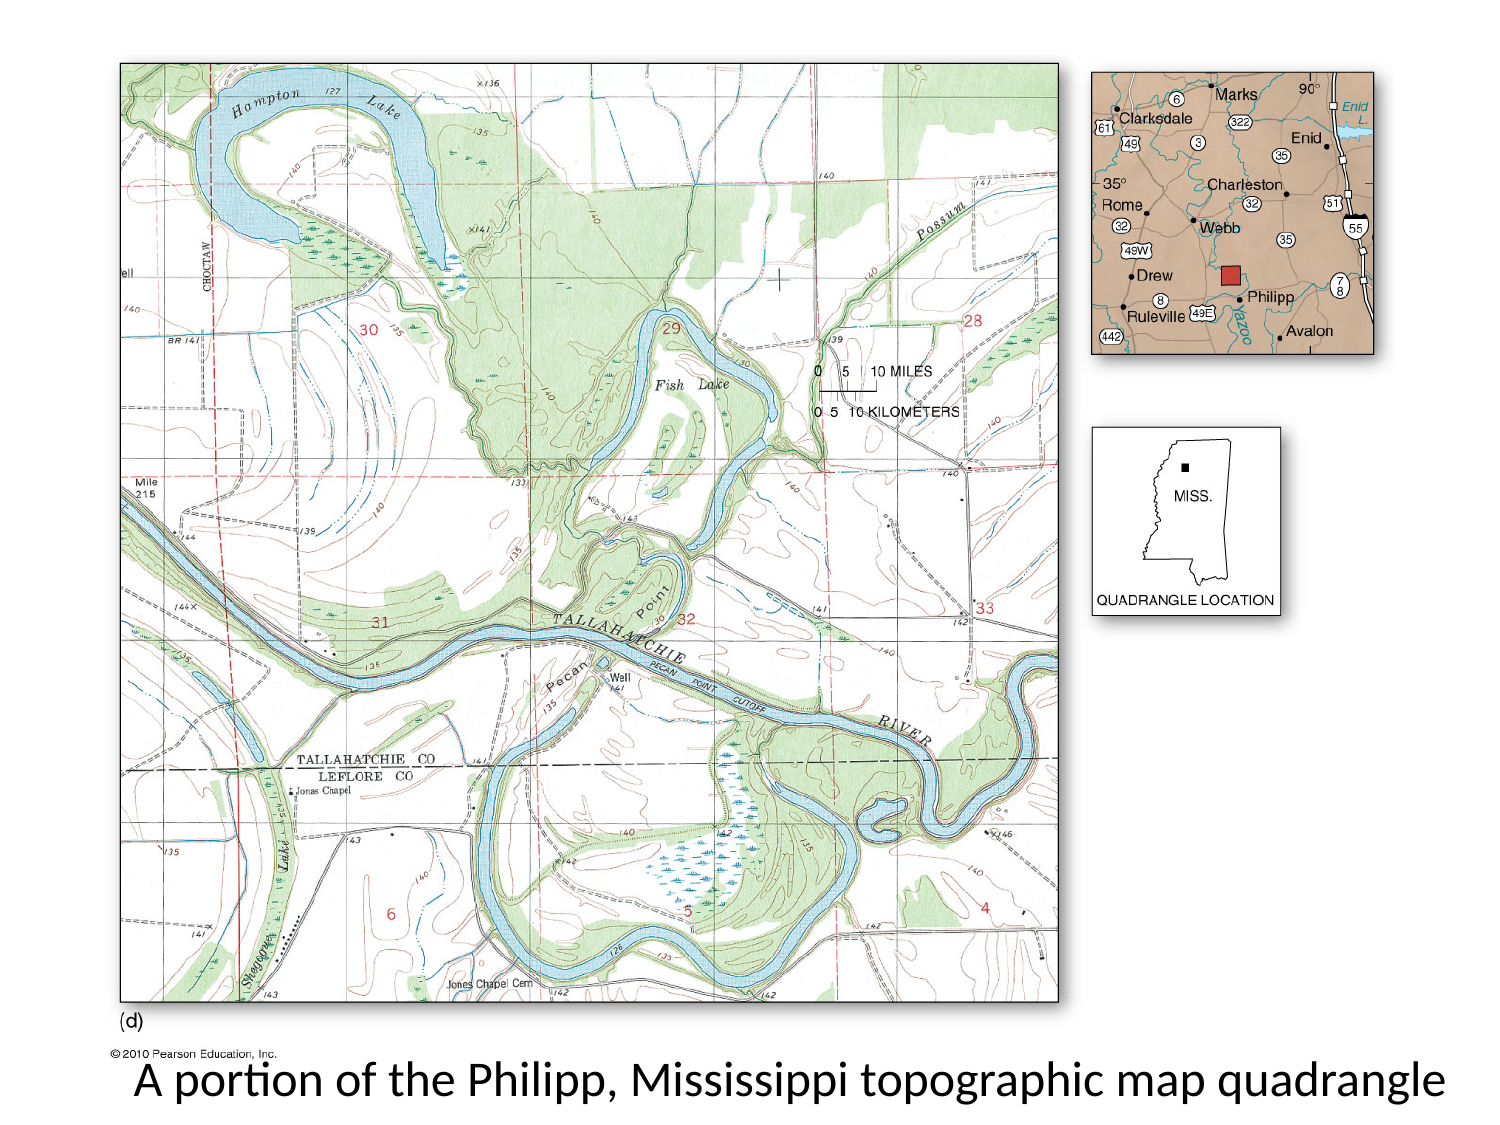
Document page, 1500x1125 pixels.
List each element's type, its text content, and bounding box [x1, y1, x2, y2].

text_box [105, 55, 1394, 1069]
text_box A portion of the Philipp, Mississippi topographic map quadrangle [118, 1038, 1462, 1114]
